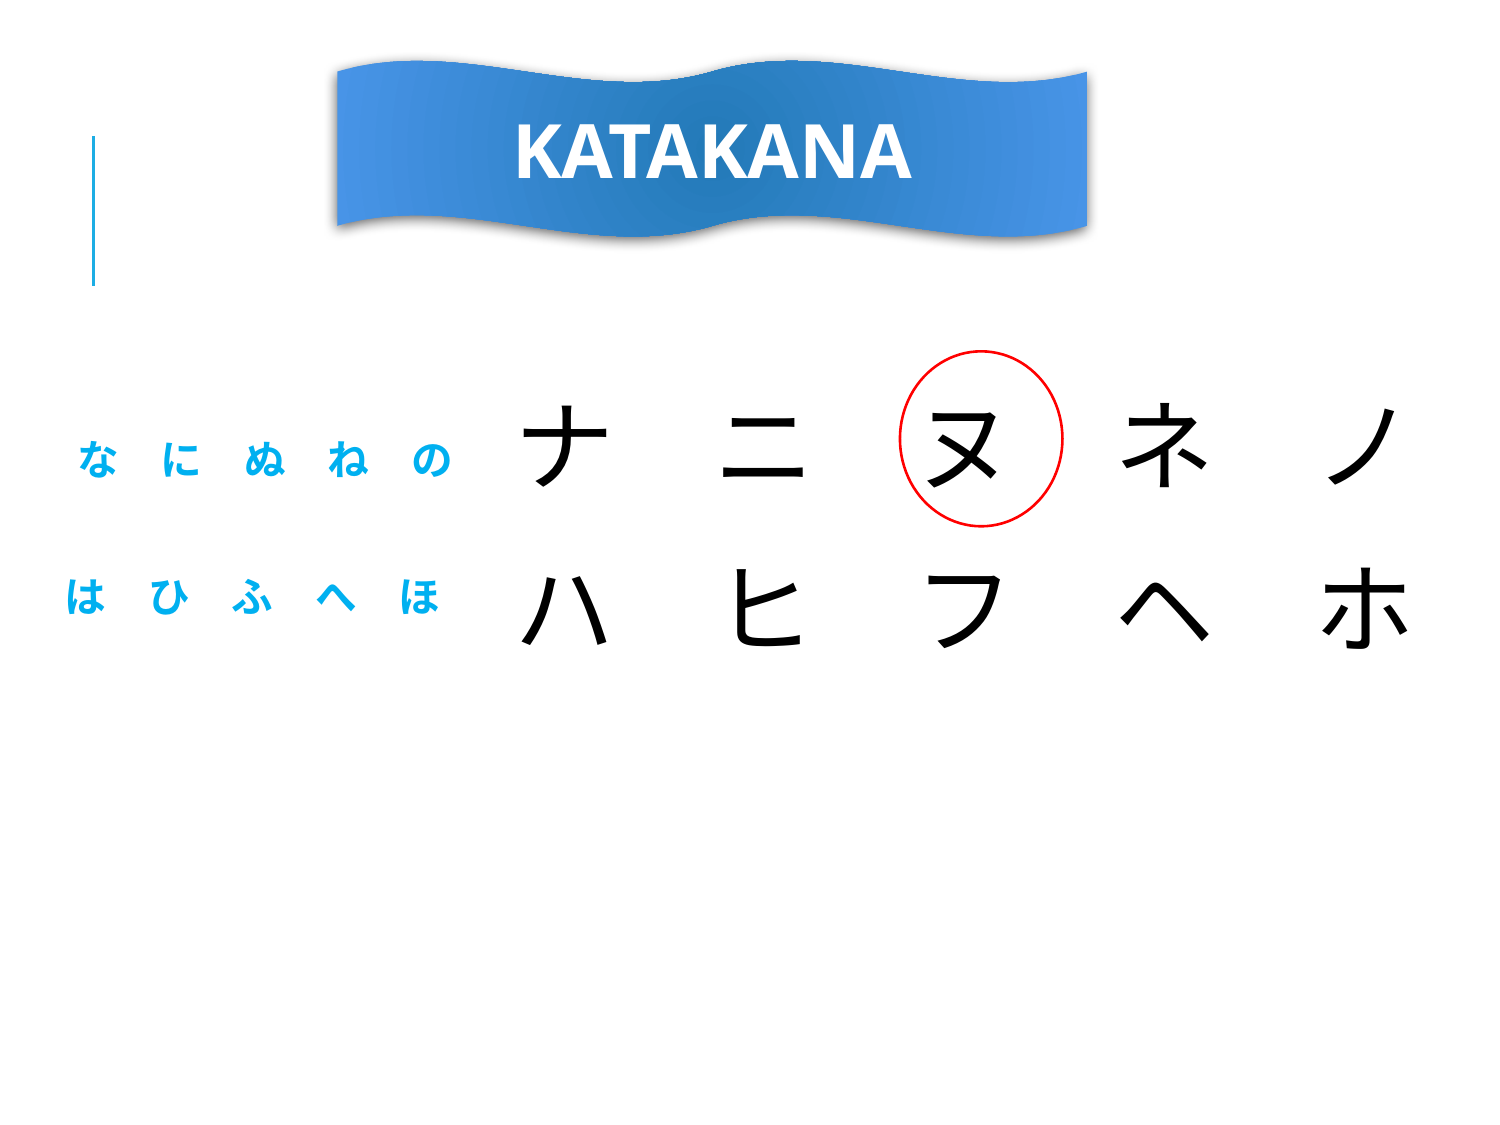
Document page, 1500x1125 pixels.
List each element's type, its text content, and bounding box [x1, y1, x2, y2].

text_box な に ぬ ね の [62, 426, 500, 492]
text_box ナ ニ ヌ ネ ノ [500, 376, 931, 511]
text_box KATAKANA [337, 60, 1088, 237]
text_box [898, 350, 1064, 528]
text_box ナ ニ ヌ ネ ノ [1031, 376, 1438, 511]
text_box ハ ヒ フ ヘ ホ [500, 538, 1438, 674]
text_box は ひ ふ へ ほ [49, 563, 500, 629]
